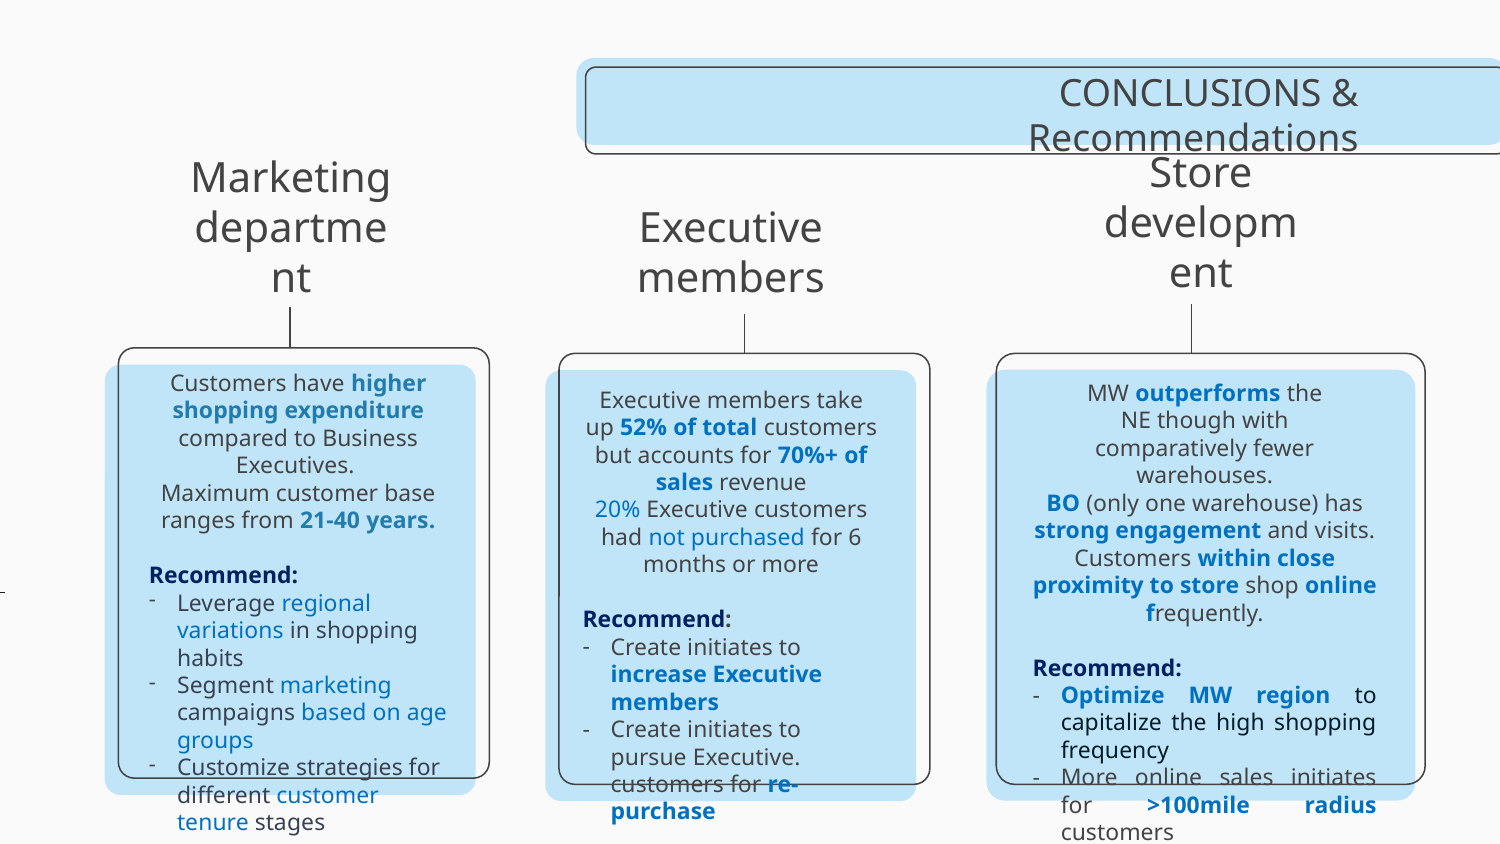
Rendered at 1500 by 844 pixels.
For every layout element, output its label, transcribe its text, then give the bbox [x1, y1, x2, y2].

text_box [986, 372, 1416, 801]
title Store development [1083, 180, 1319, 311]
text_box [118, 347, 490, 779]
text_box [558, 353, 930, 785]
text_box [545, 370, 917, 802]
subtitle Executive members take up 52% of total customers but accounts for 70%+ of sales revenue 20% Executive customers had not purchased for 6 months or more Recommend: Create initiates to increase Executive members Create initiates to pursue Executive. customers for re-purchase [567, 370, 908, 735]
text_box Marketing department [173, 185, 409, 316]
subtitle Customers have higher shopping expenditure compared to Business Executives. Maximum customer base ranges from 21-40 years. Recommend: Leverage regional variations in shopping habits Segment marketing campaigns based on age groups Customize strategies for different customer tenure stages [133, 353, 475, 769]
text_box [104, 364, 476, 796]
title Executive members [613, 185, 849, 316]
text_box [996, 353, 1426, 785]
subtitle MW outperforms the NE though with comparatively fewer warehouses. BO (only one warehouse) has strong engagement and visits. Customers within close proximity to store shop online frequently. Recommend: Optimize MW region to capitalize the high shopping frequency More online sales initiates for >100mile radius customers Warehouse expansion to distant regions as well as BO [1017, 363, 1404, 766]
title CONCLUSIONS & Recommendations [849, 75, 1374, 154]
